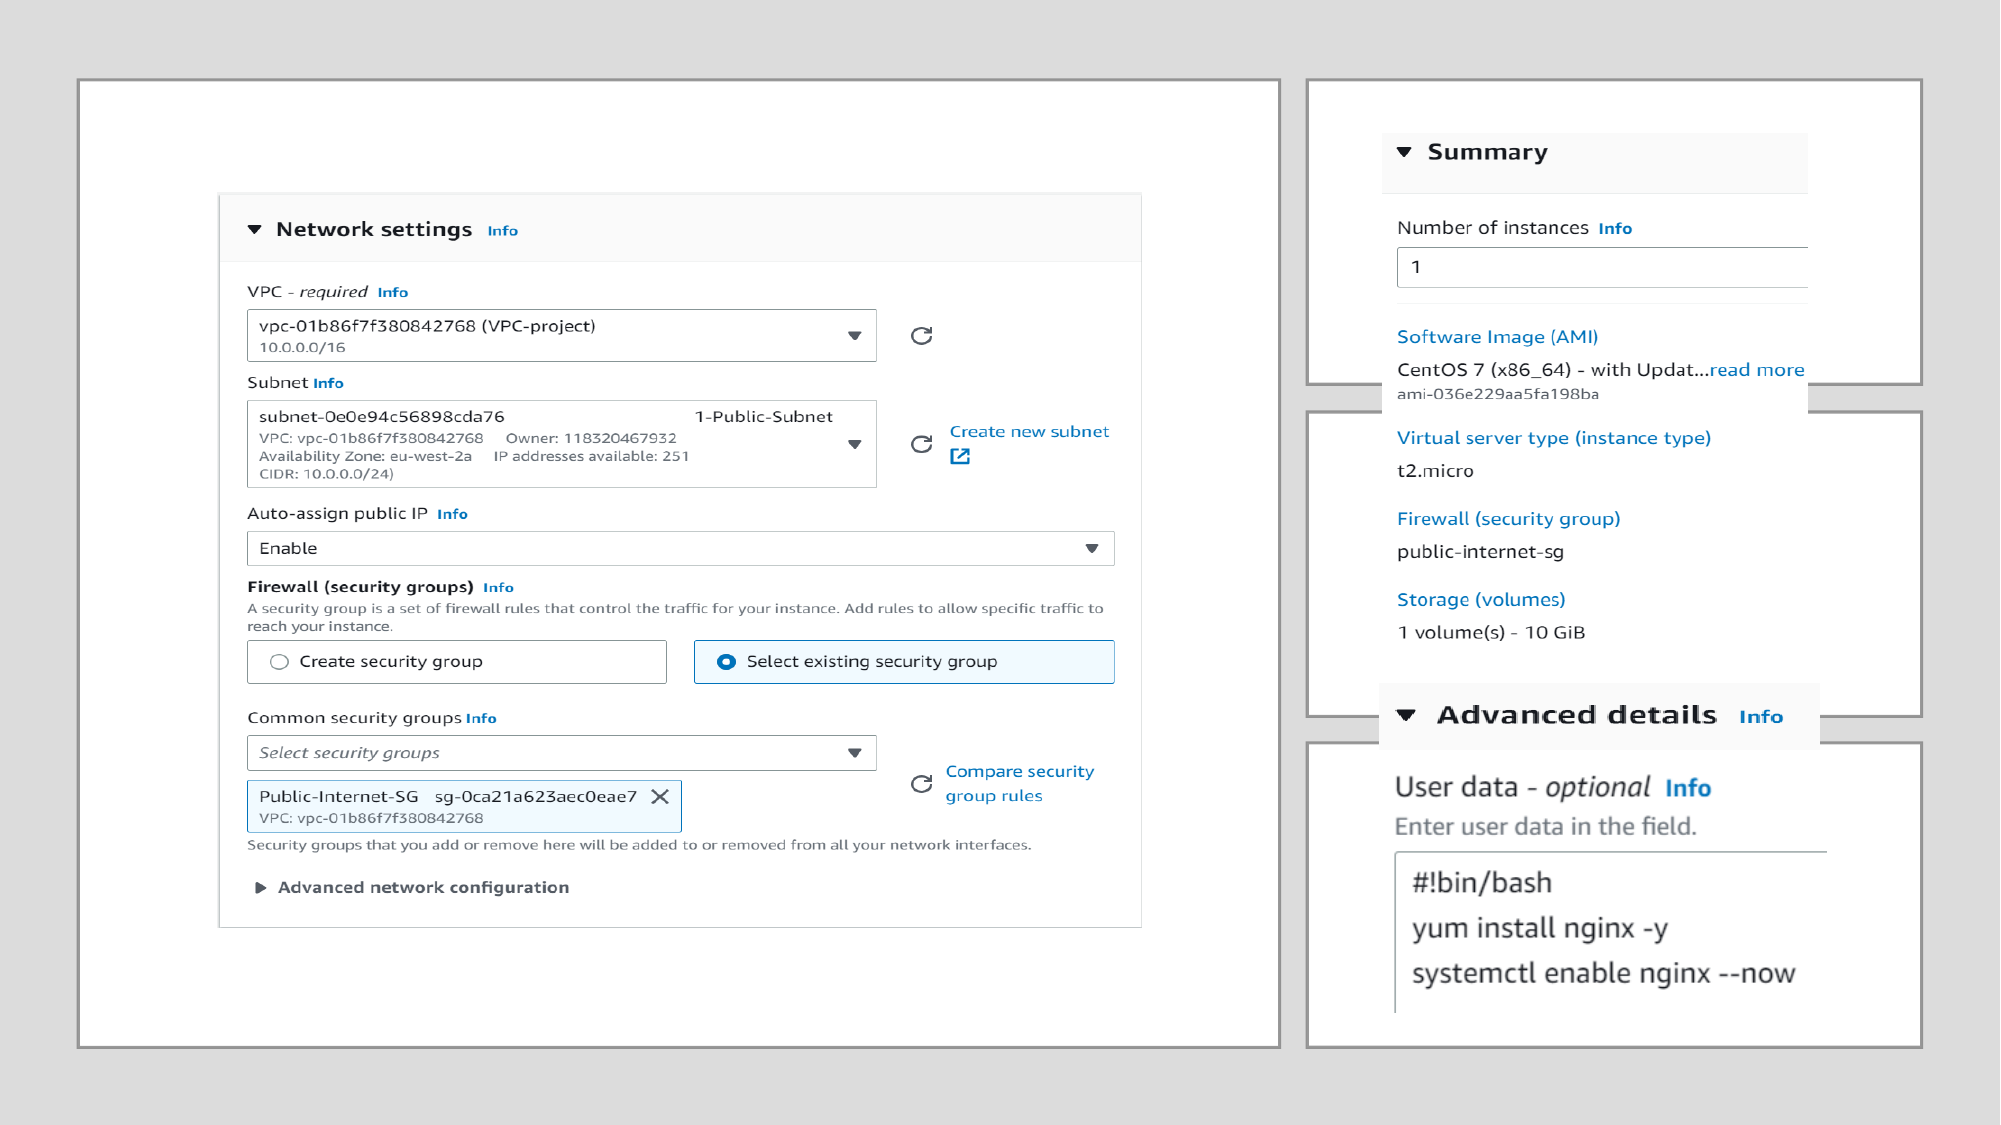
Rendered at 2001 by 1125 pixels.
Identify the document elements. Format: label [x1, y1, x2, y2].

picture [1378, 683, 1820, 750]
picture [217, 192, 1142, 928]
picture [1381, 761, 1827, 1013]
text_box [77, 79, 1281, 1048]
picture [1382, 133, 1808, 649]
text_box [0, 0, 2000, 1125]
text_box [1306, 79, 1923, 385]
text_box [1306, 742, 1923, 1048]
text_box [1306, 411, 1923, 717]
